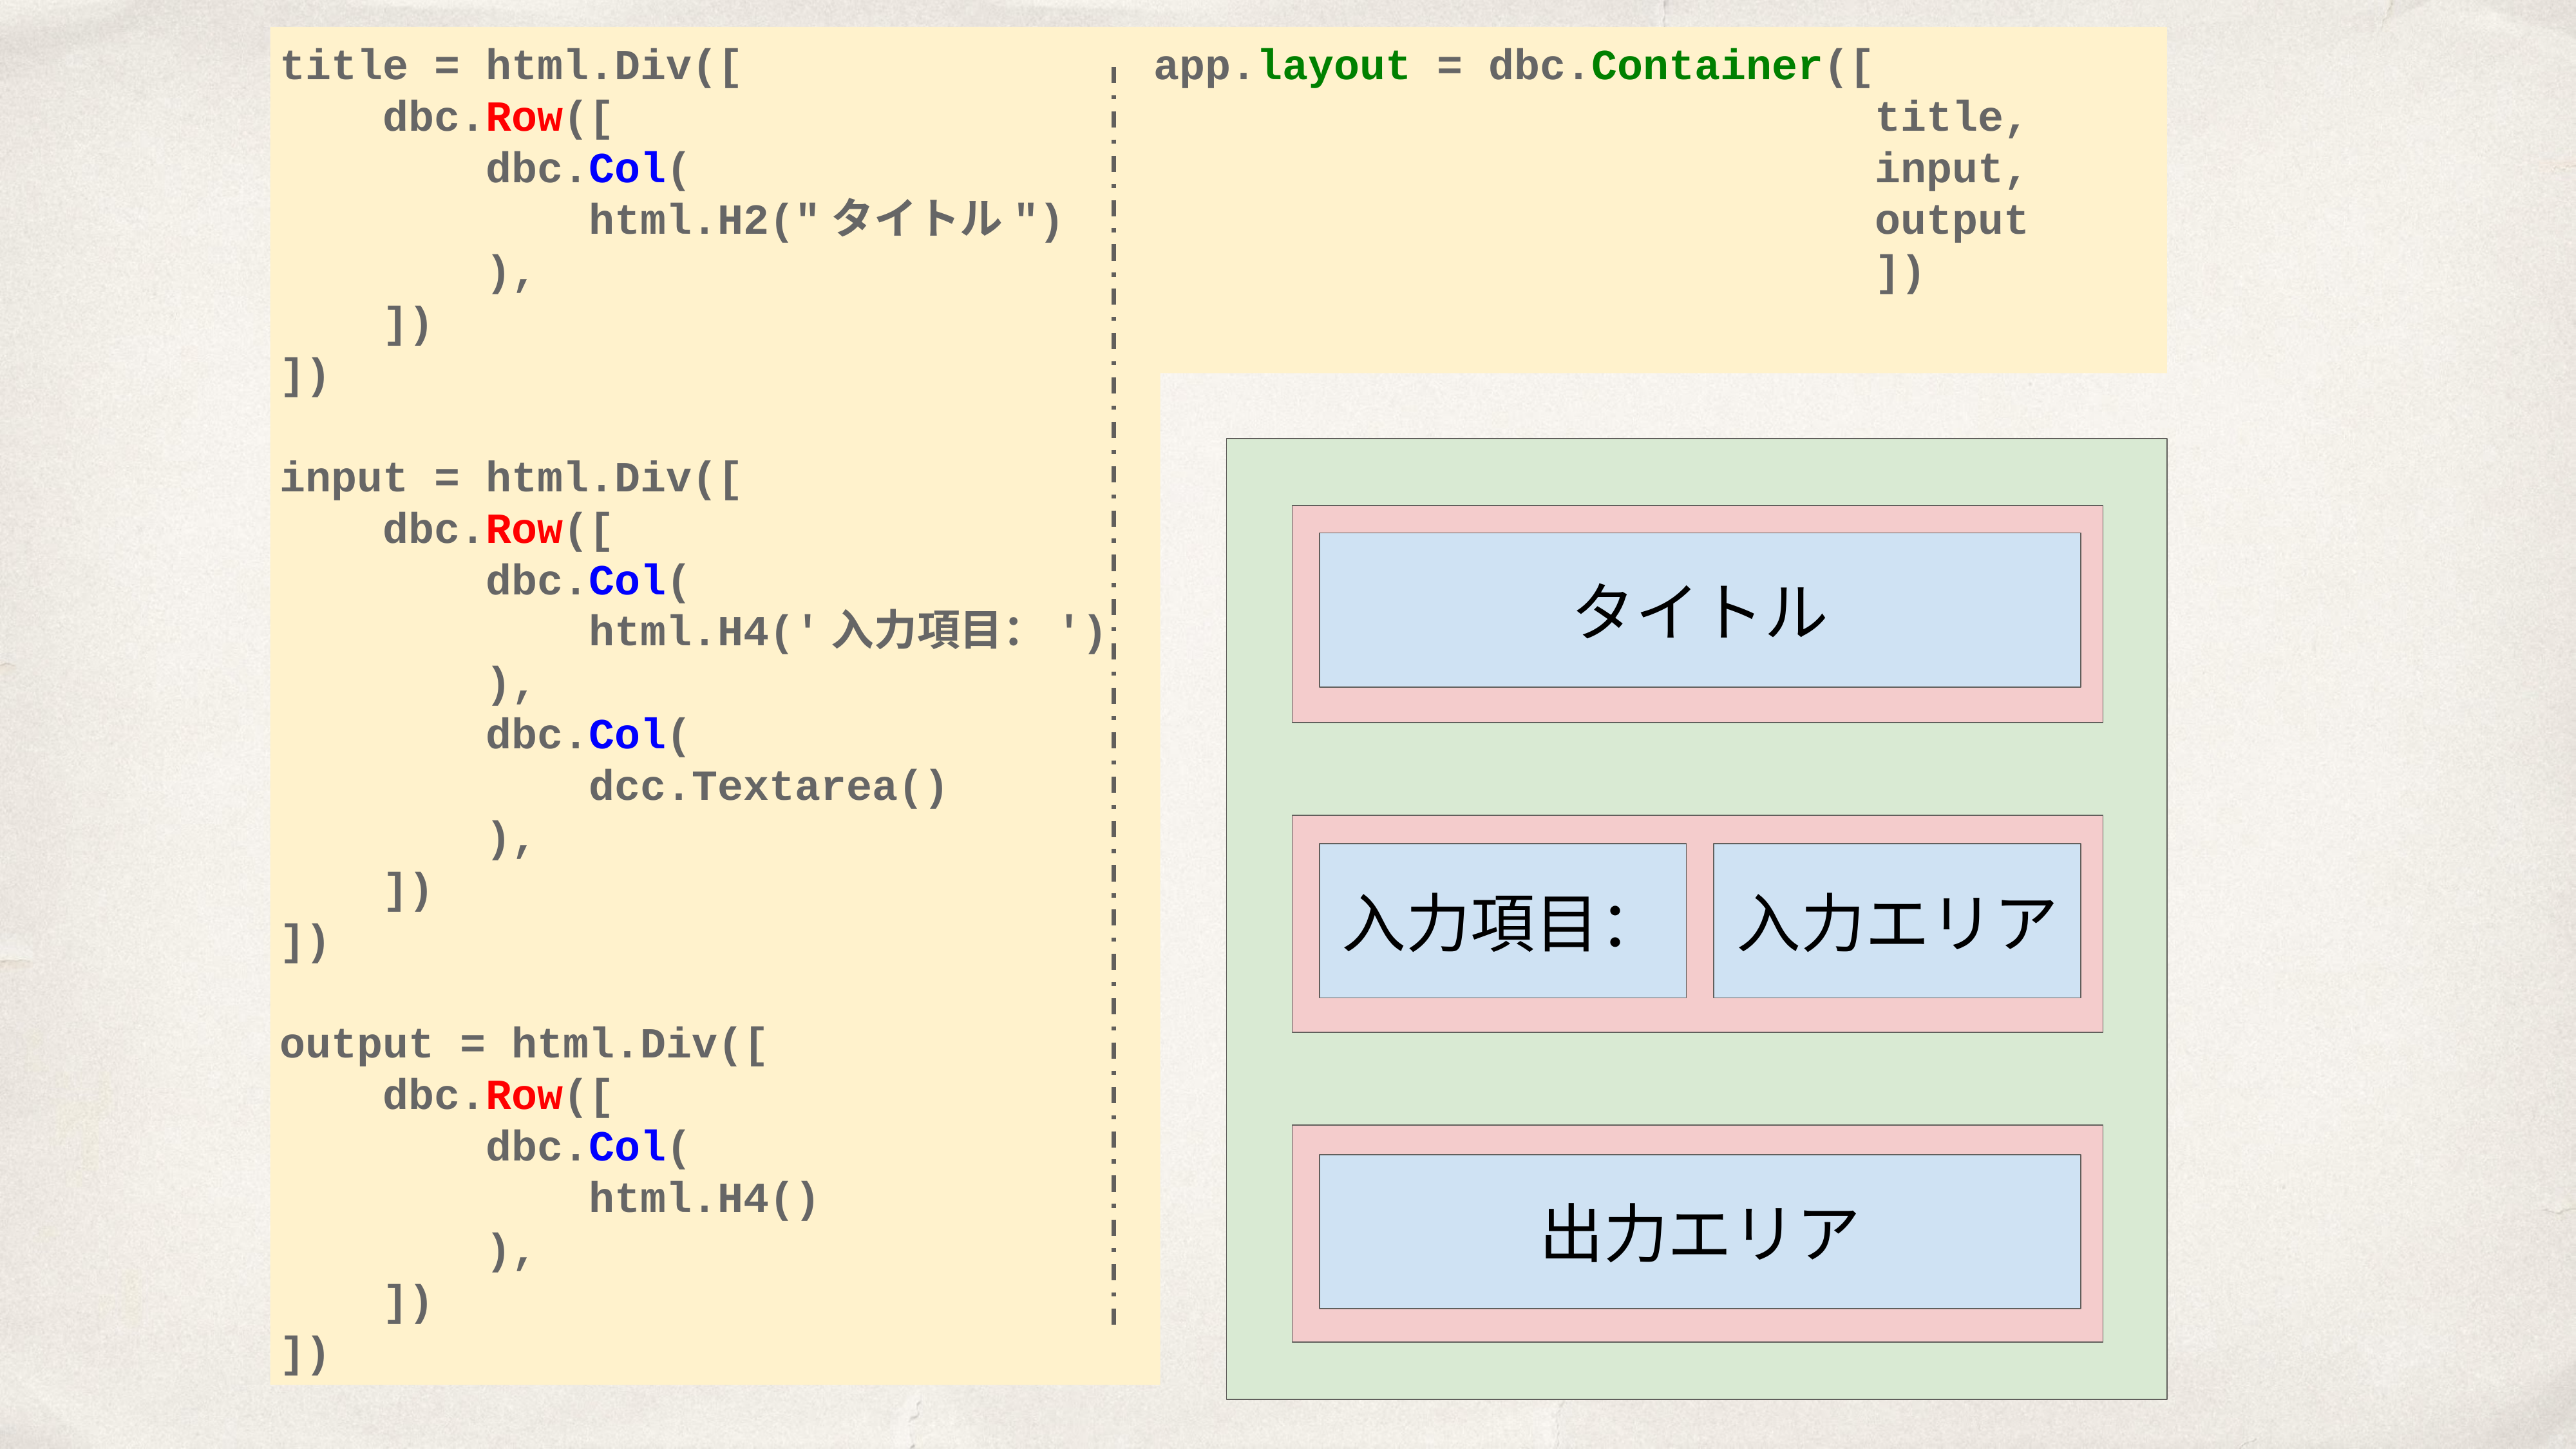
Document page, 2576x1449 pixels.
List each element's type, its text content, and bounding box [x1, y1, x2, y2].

text_box タイトル [1319, 533, 2081, 688]
picture [0, 0, 2576, 1449]
text_box 入力エリア [1714, 844, 2081, 998]
text_box [1292, 1125, 2103, 1343]
text_box title = html.Div([ dbc.Row([ dbc.Col( html.H2("タイトル") ), ]) ]) input = html.Div([ dbc.Row([ dbc.Col( html.H4('入力項目：') ), dbc.Col( dcc.Textarea() ), ]) ]) output = html.Div([ dbc.Row([ dbc.Col( html.H4() ), ]) ]) [270, 26, 1160, 1385]
text_box [1292, 815, 2103, 1033]
text_box [1292, 506, 2103, 723]
text_box 入力項目： [1319, 844, 1687, 998]
text_box 出力エリア [1319, 1154, 2081, 1309]
text_box [1226, 439, 2167, 1399]
text_box app.layout = dbc.Container([ title, input, output ]) [1144, 26, 2167, 374]
